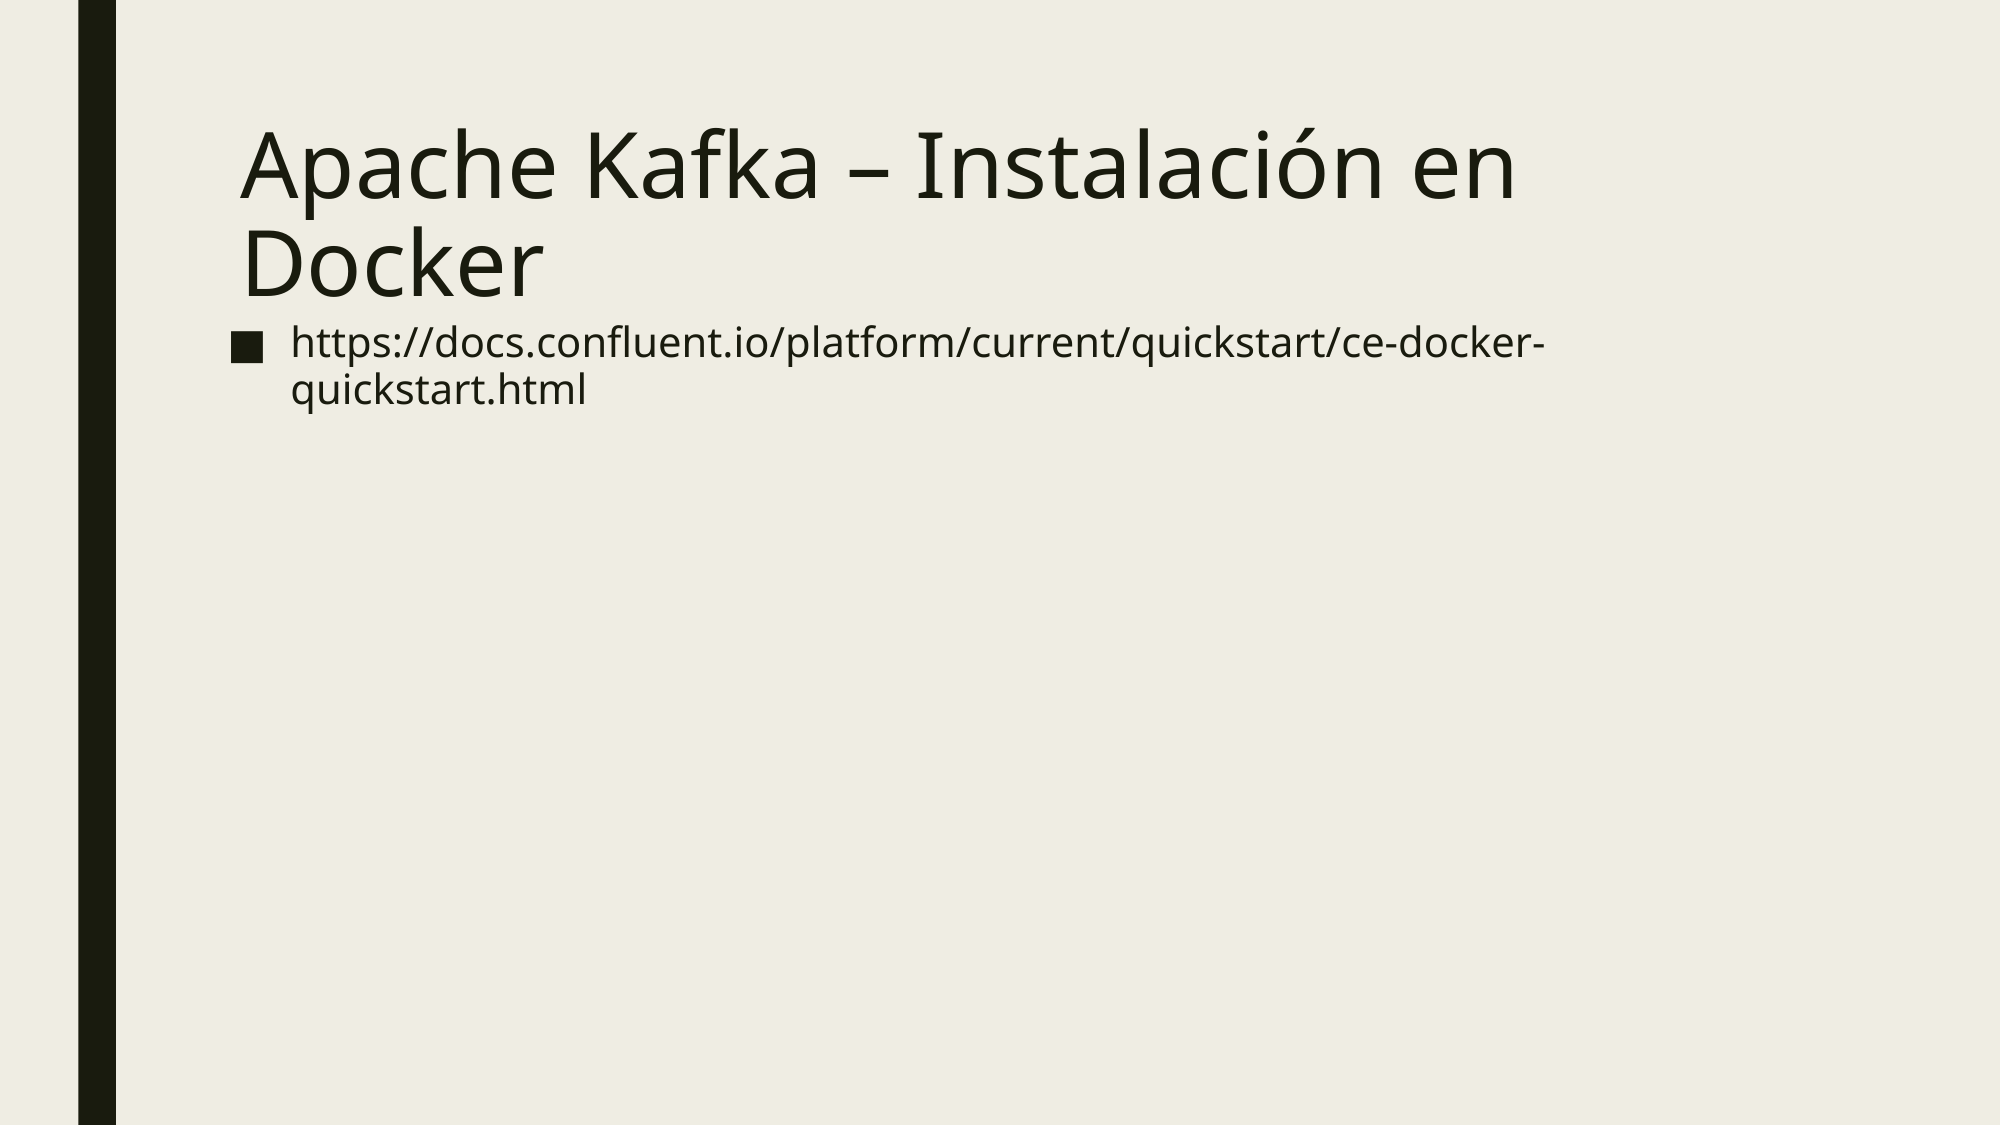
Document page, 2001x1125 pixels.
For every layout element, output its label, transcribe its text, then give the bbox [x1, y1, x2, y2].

list https://docs.confluent.io/platform/current/quickstart/ce-docker-quickstart.html [212, 312, 1788, 400]
title Apache Kafka – Instalación en Docker [225, 112, 1800, 357]
